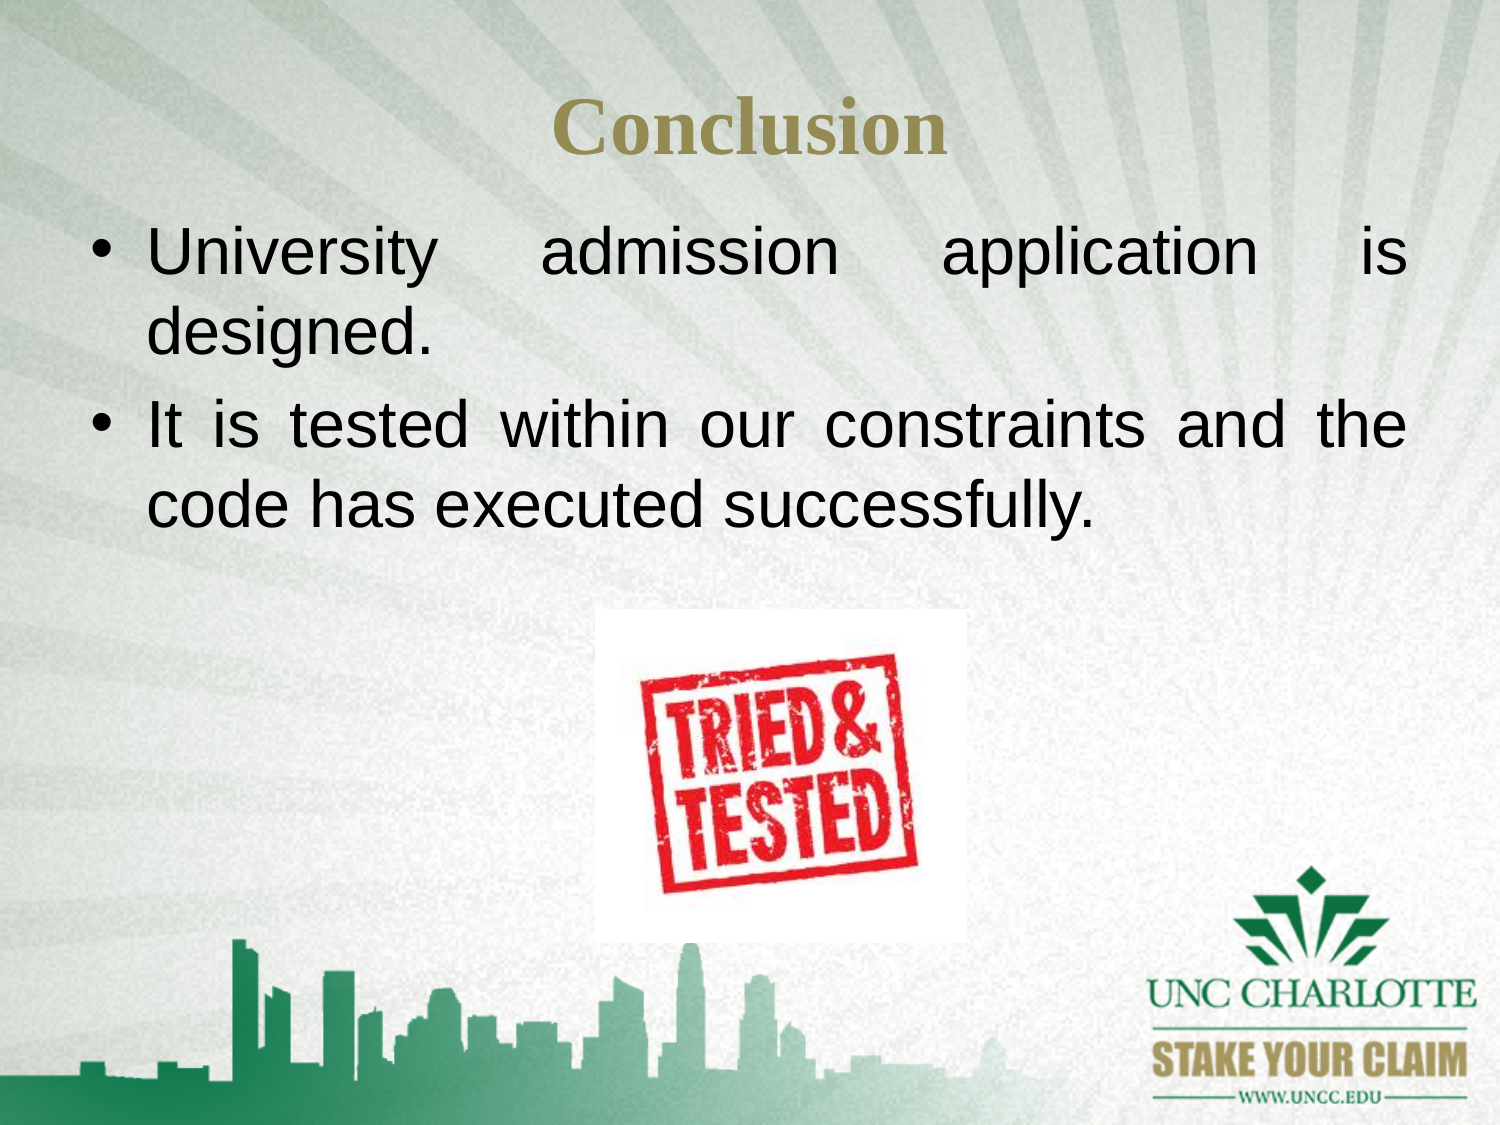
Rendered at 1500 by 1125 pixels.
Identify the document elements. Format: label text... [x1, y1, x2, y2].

picture [0, 0, 1500, 1125]
list University admission application is designed. It is tested within our constraints and the code has executed successfully. [75, 199, 1425, 943]
title Conclusion [75, 27, 1425, 199]
